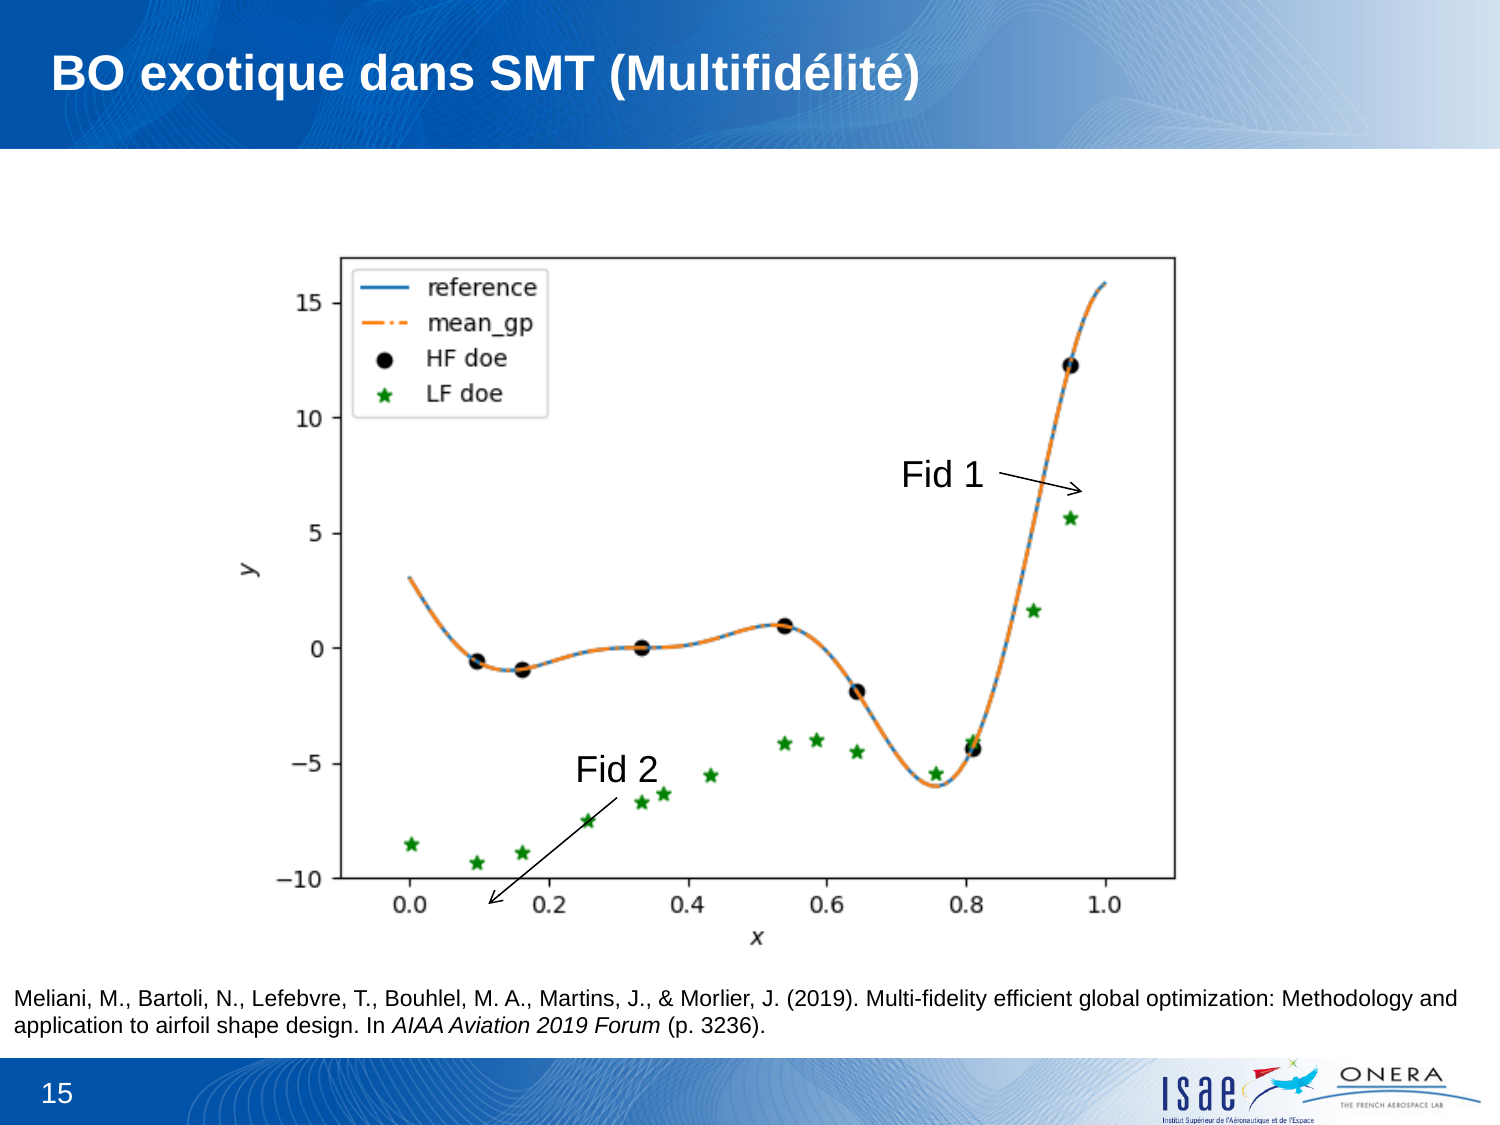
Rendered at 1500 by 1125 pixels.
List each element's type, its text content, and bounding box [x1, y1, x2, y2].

text_box Meliani, M., Bartoli, N., Lefebvre, T., Bouhlel, M. A., Martins, J., & Morlier, J. (2019). Multi-fidelity efficient global optimization: Methodology and application to airfoil shape design. In AIAA Aviation 2019 Forum (p. 3236). [0, 976, 1500, 1046]
picture [0, 0, 1500, 149]
picture [115, 1058, 1500, 1125]
picture [206, 160, 1282, 968]
title BO exotique dans SMT (Multifidélité) [50, 0, 1434, 147]
slide_number 15 [0, 1056, 115, 1125]
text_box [488, 798, 618, 905]
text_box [999, 472, 1083, 492]
